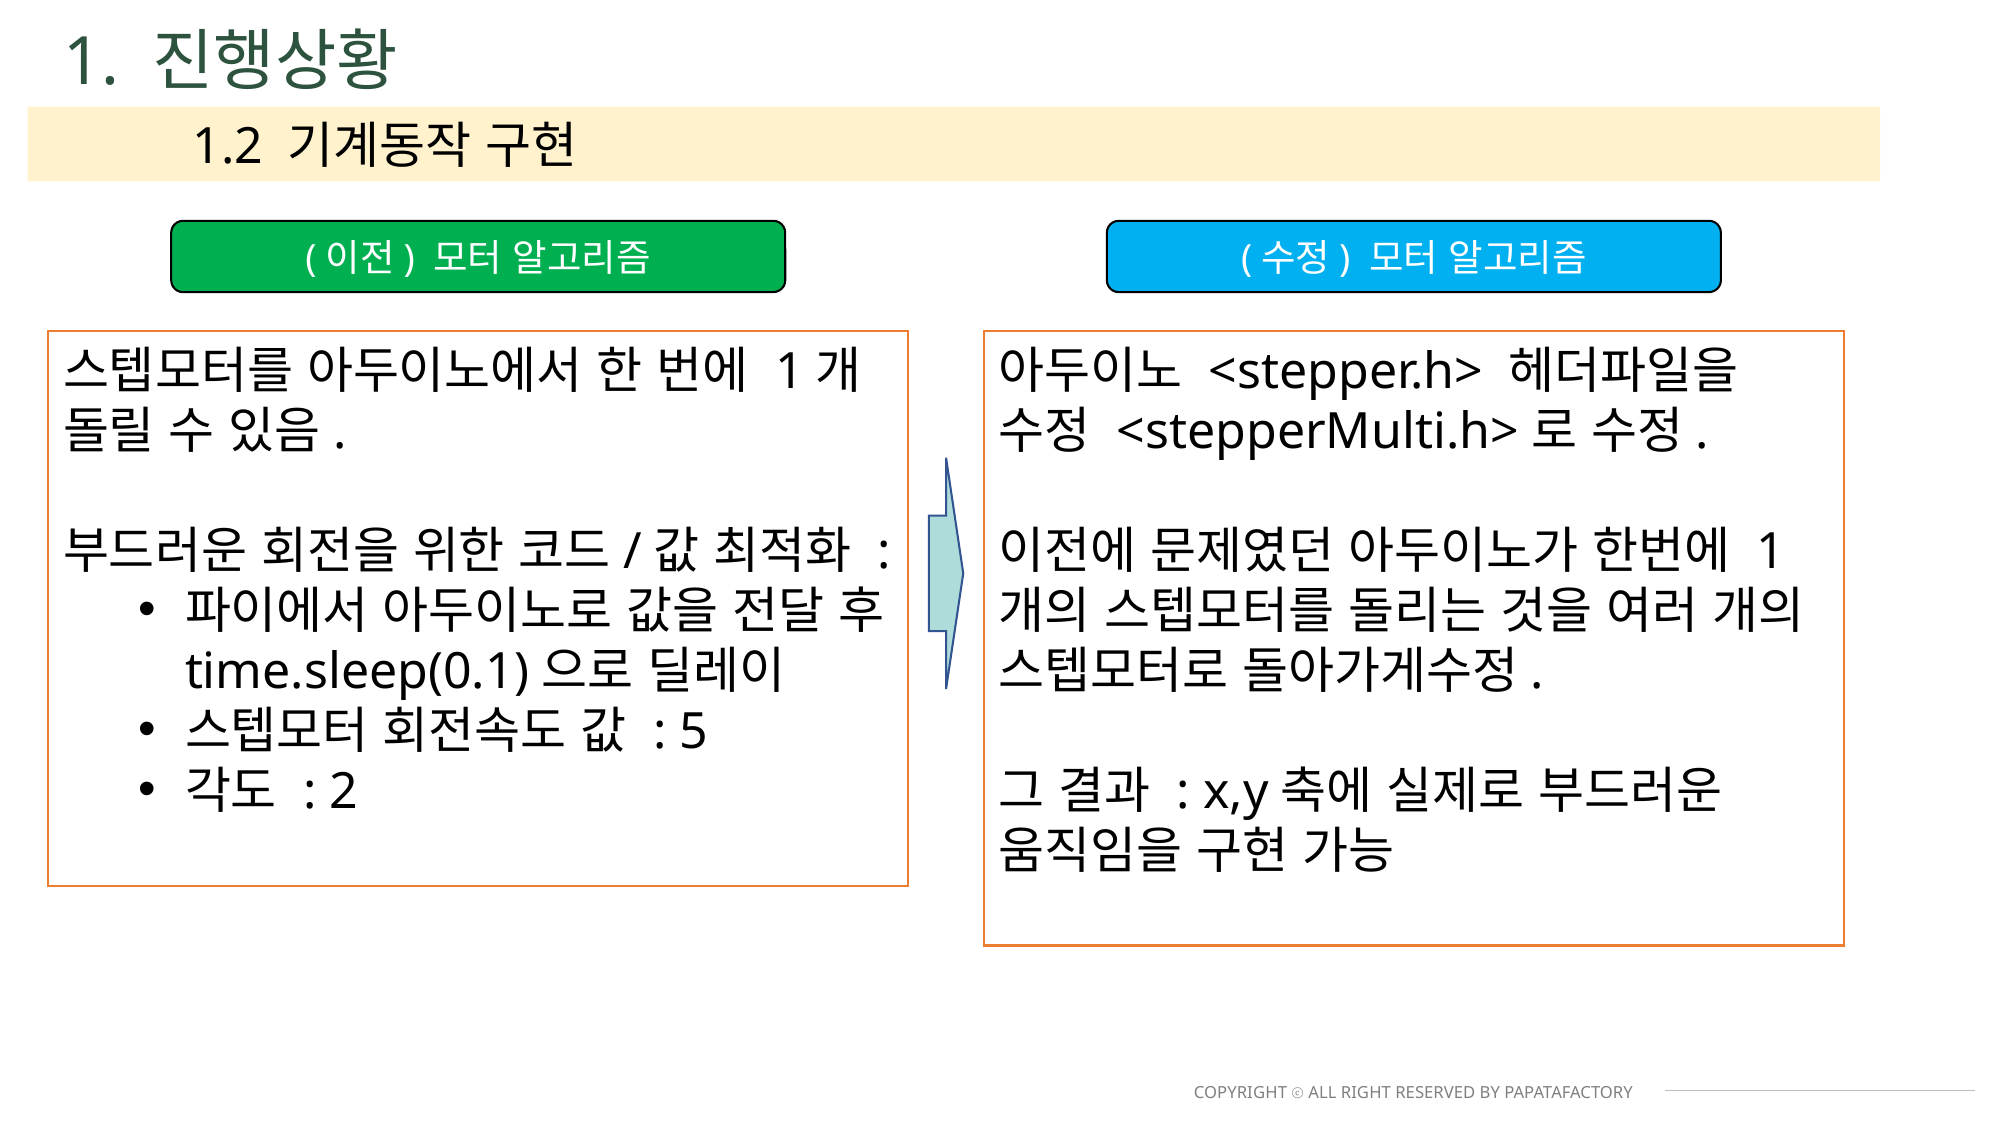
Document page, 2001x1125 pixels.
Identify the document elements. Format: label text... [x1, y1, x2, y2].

text_box 아두이노 <stepper.h> 헤더파일을 수정 <stepperMulti.h>로 수정. 이전에 문제였던 아두이노가 한번에 1개의 스텝모터를 돌리는 것을 여러 개의 스텝모터로 돌아가게수정. 그 결과 : x,y축에 실제로 부드러운 움직임을 구현 가능 [983, 330, 1845, 947]
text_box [1552, 687, 1588, 1125]
text_box (수정) 모터 알고리즘 [1105, 219, 1722, 294]
text_box 1. 진행상황 [48, 10, 501, 106]
text_box [927, 457, 965, 690]
text_box 1.2 기계동작 구현 [27, 106, 1881, 182]
text_box 스텝모터를 아두이노에서 한 번에 1개 돌릴 수 있음. 부드러운 회전을 위한 코드/값 최적화 : 파이에서 아두이노로 값을 전달 후 time.sleep(0.1)으로 딜레이 스텝모터 회전속도 값 : 5 각도 : 2 [47, 330, 909, 887]
text_box (이전) 모터 알고리즘 [170, 219, 787, 294]
